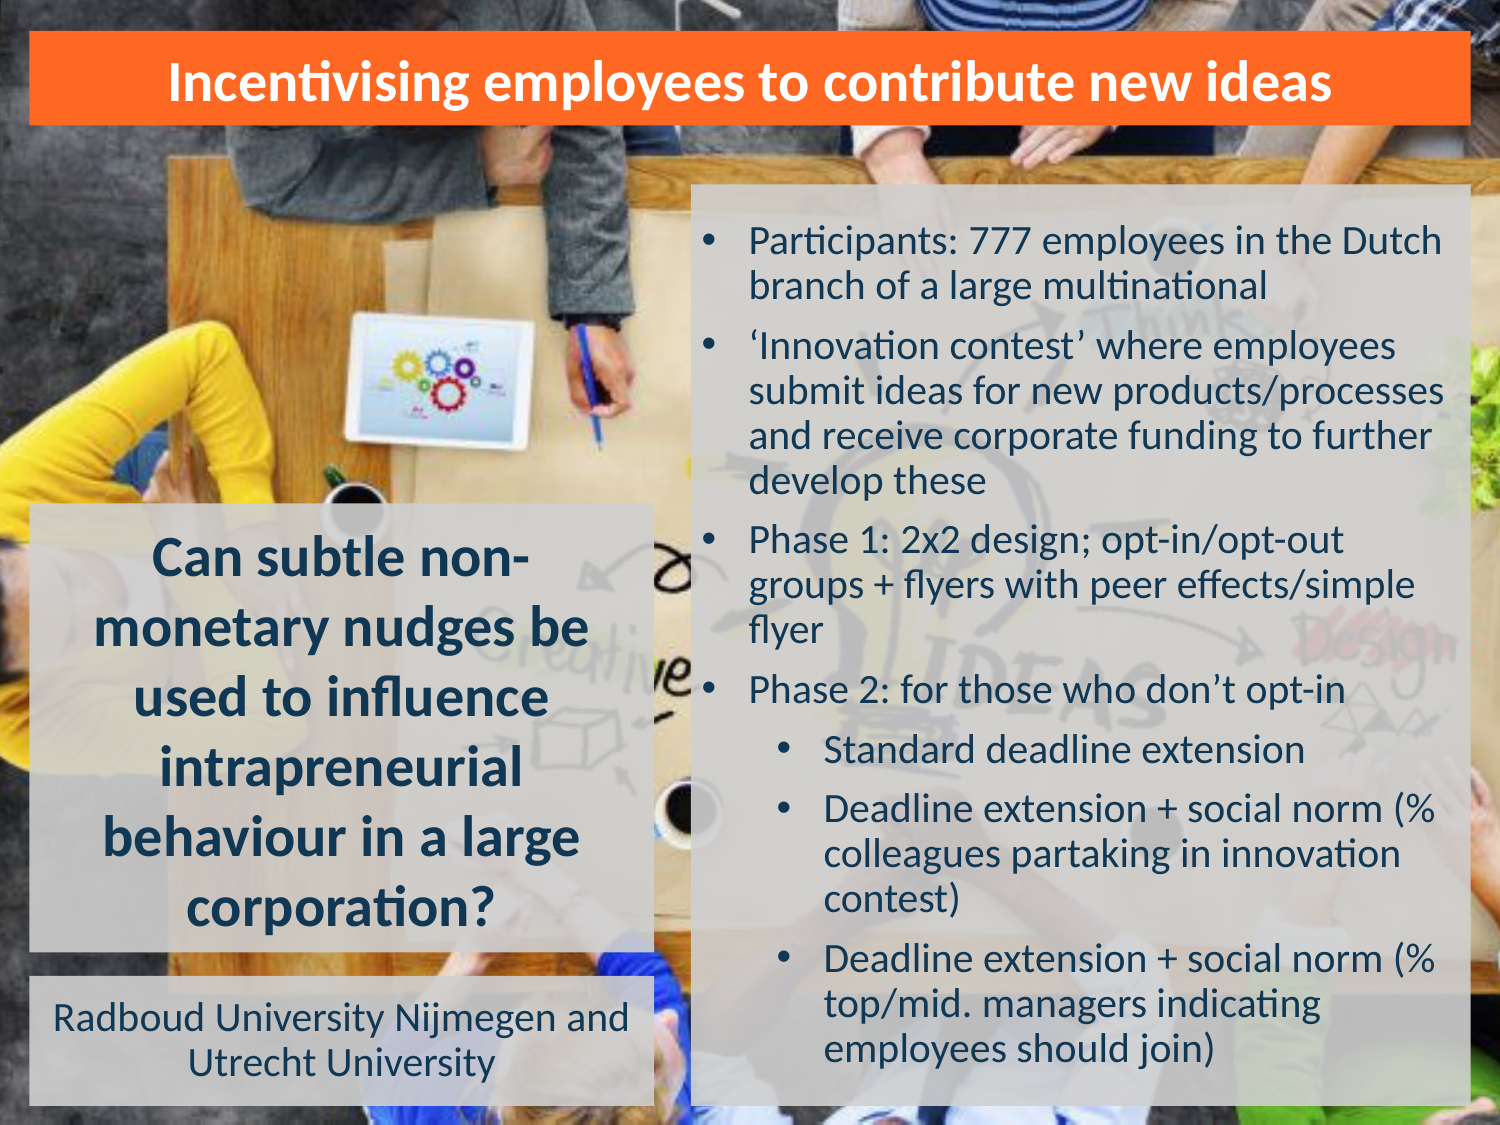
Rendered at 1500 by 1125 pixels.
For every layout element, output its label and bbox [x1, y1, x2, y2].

list [0, 0, 1500, 1125]
